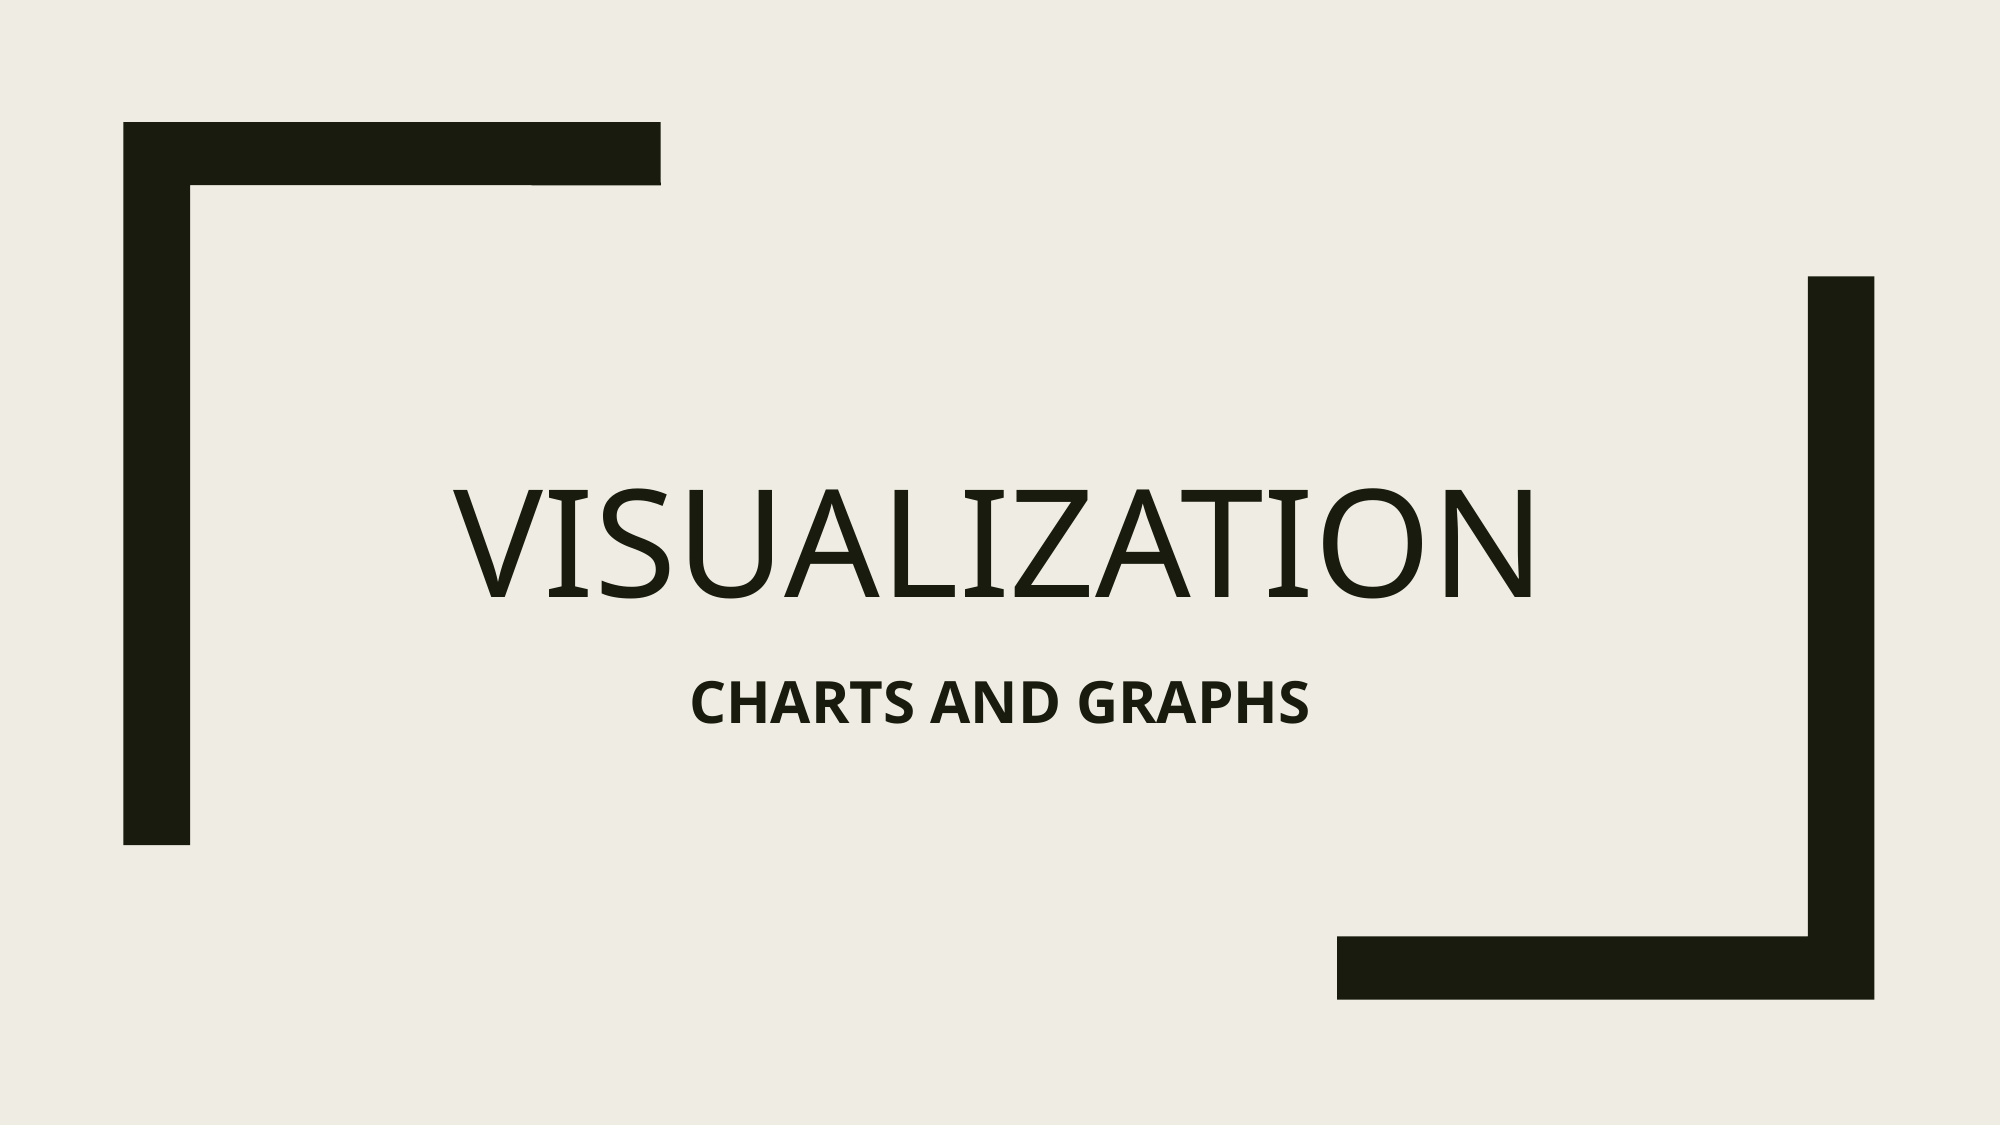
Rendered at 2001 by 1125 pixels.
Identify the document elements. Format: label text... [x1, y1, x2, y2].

title VISUALIZATION [314, 293, 1686, 638]
subtitle CHARTS AND GRAPHS [439, 649, 1561, 828]
